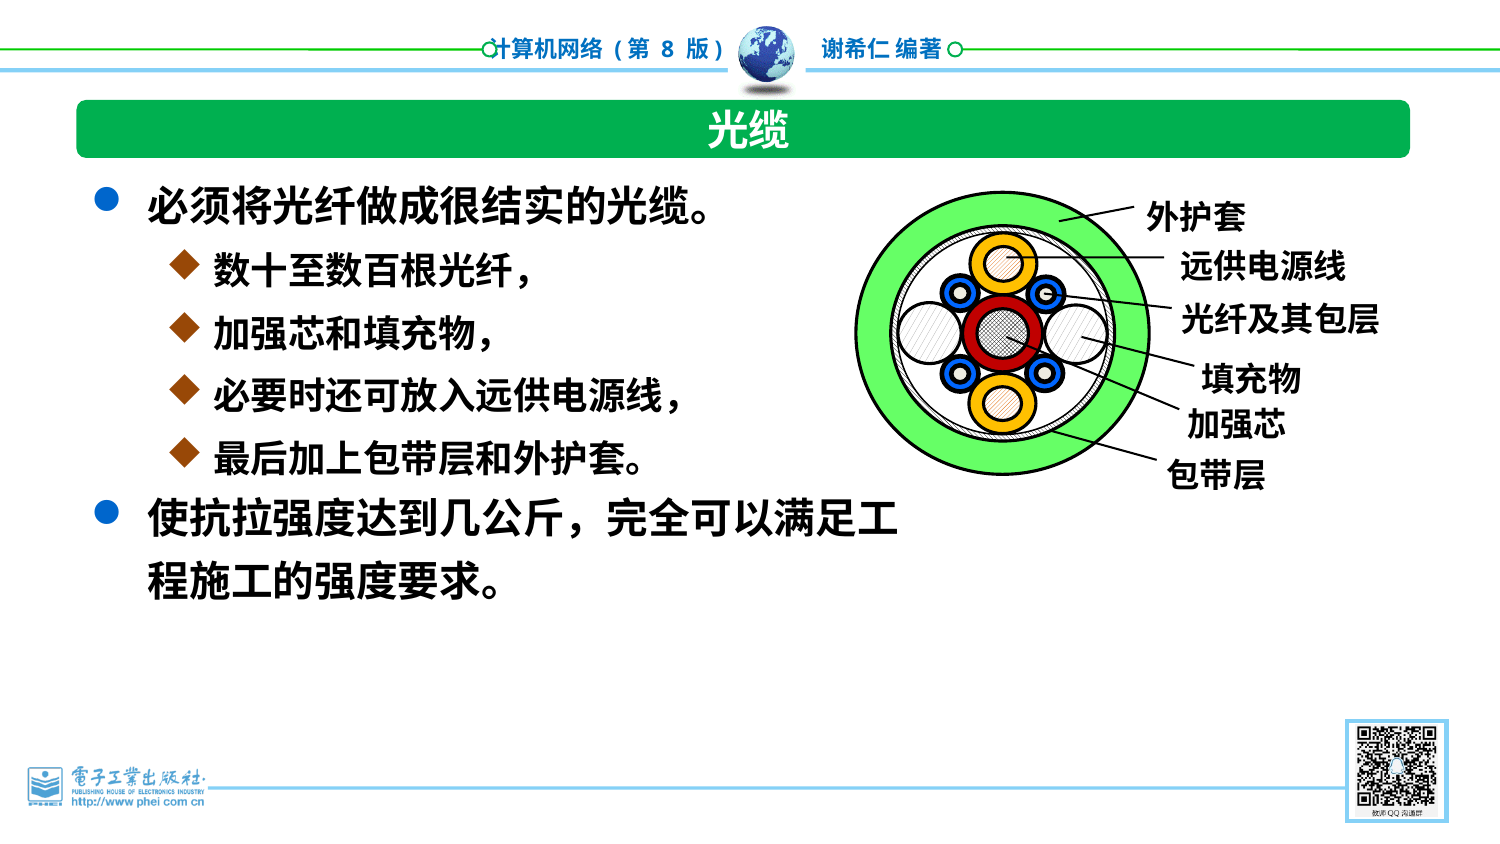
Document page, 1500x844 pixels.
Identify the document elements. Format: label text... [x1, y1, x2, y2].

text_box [855, 188, 1398, 503]
picture [23, 764, 208, 809]
picture [736, 24, 796, 99]
picture [1355, 724, 1438, 817]
list 必须将光纤做成很结实的光缆。 数十至数百根光纤， 加强芯和填充物， 必要时还可放入远供电源线， 最后加上包带层和外护套。 使抗拉强度达到几公斤，完全可以满足工程施工的强度要求。 [76, 160, 942, 681]
list 光缆 [204, 99, 1293, 158]
